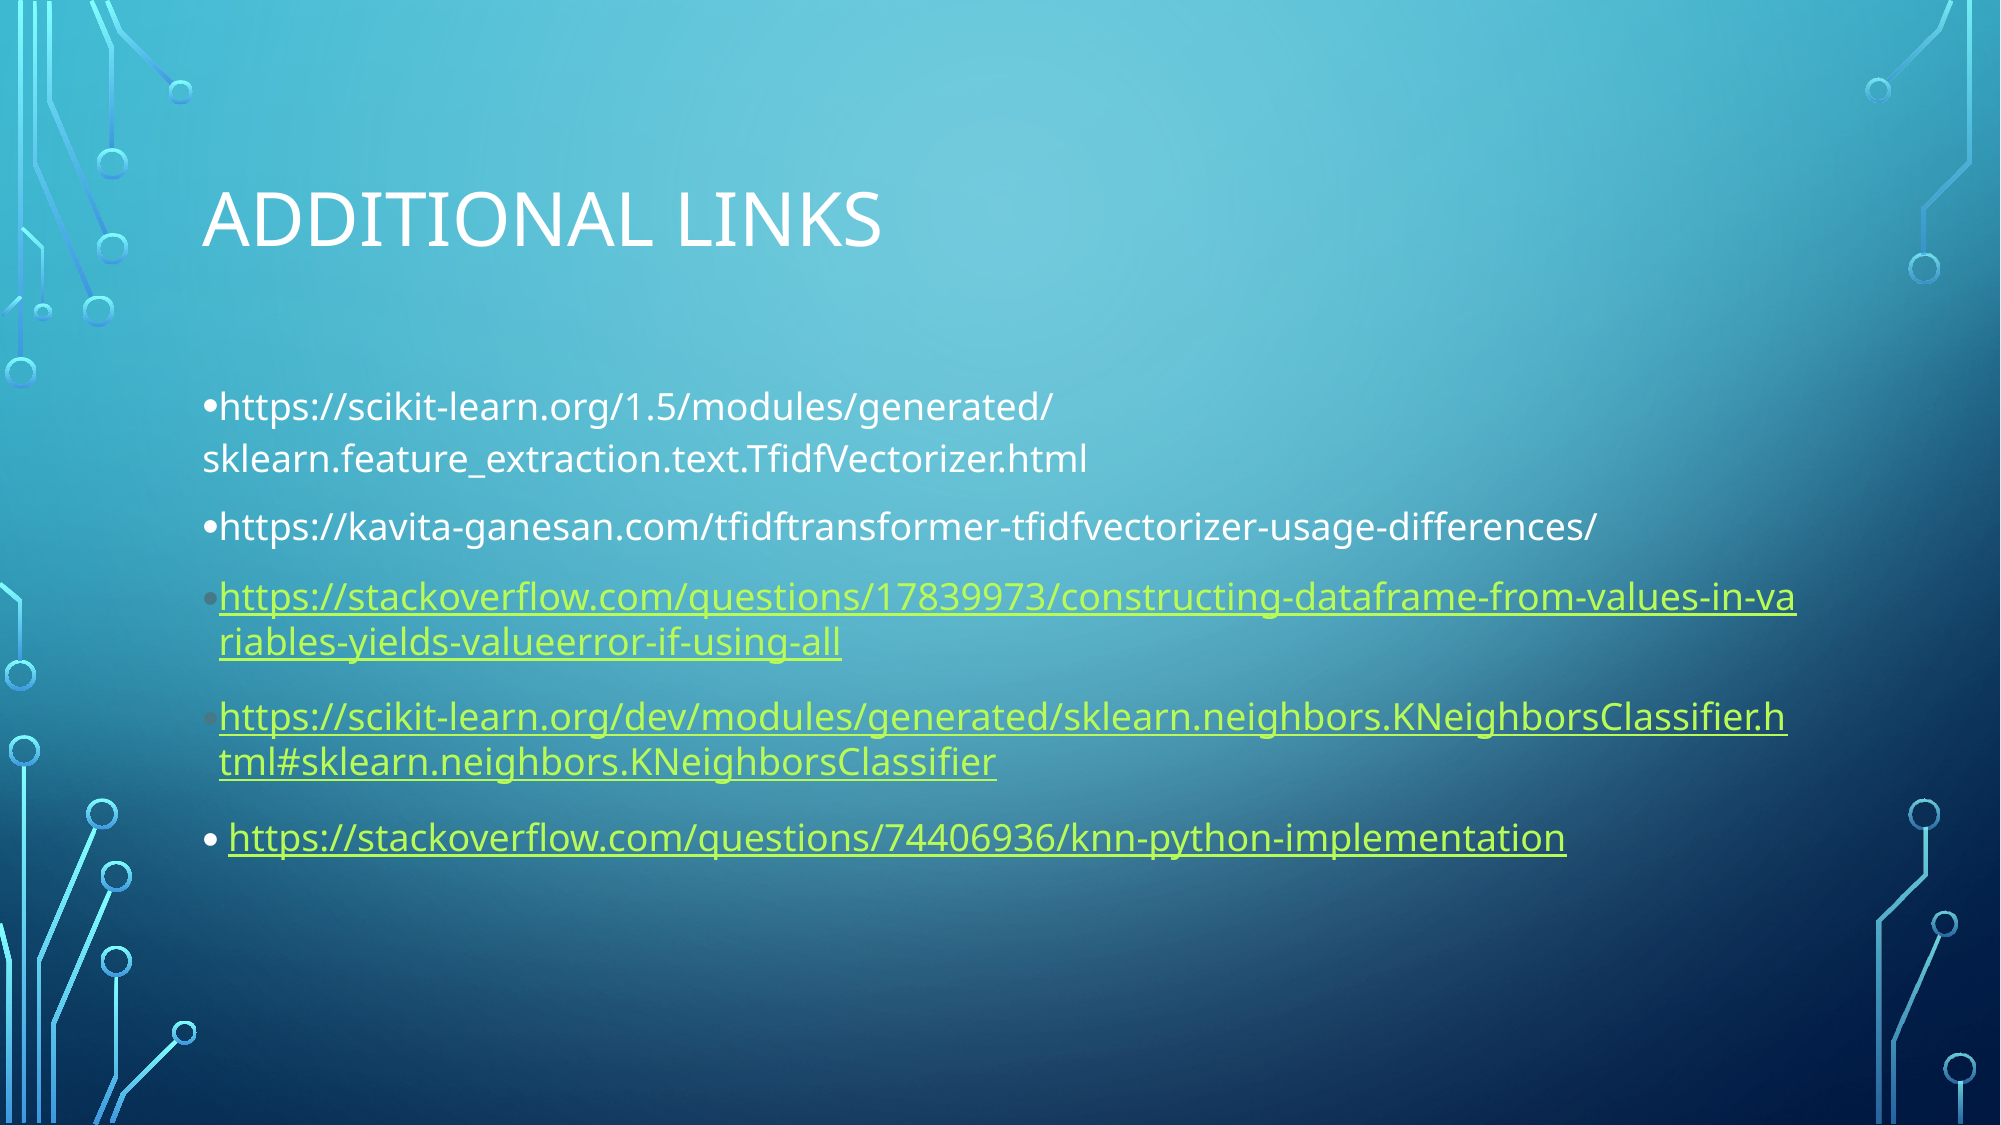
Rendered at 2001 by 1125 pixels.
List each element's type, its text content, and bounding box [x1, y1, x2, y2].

list https://scikit-learn.org/1.5/modules/generated/sklearn.feature_extraction.text.TfidfVectorizer.html https://kavita-ganesan.com/tfidftransformer-tfidfvectorizer-usage-differences/ https://stackoverflow.com/questions/17839973/constructing-dataframe-from-values-in-variables-yields-valueerror-if-using-all https://scikit-learn.org/dev/modules/generated/sklearn.neighbors.KNeighborsClassifier.html#sklearn.neighbors.KNeighborsClassifier https://stackoverflow.com/questions/74406936/knn-python-implementation [187, 369, 1813, 950]
title Additional Links [187, 101, 1813, 344]
